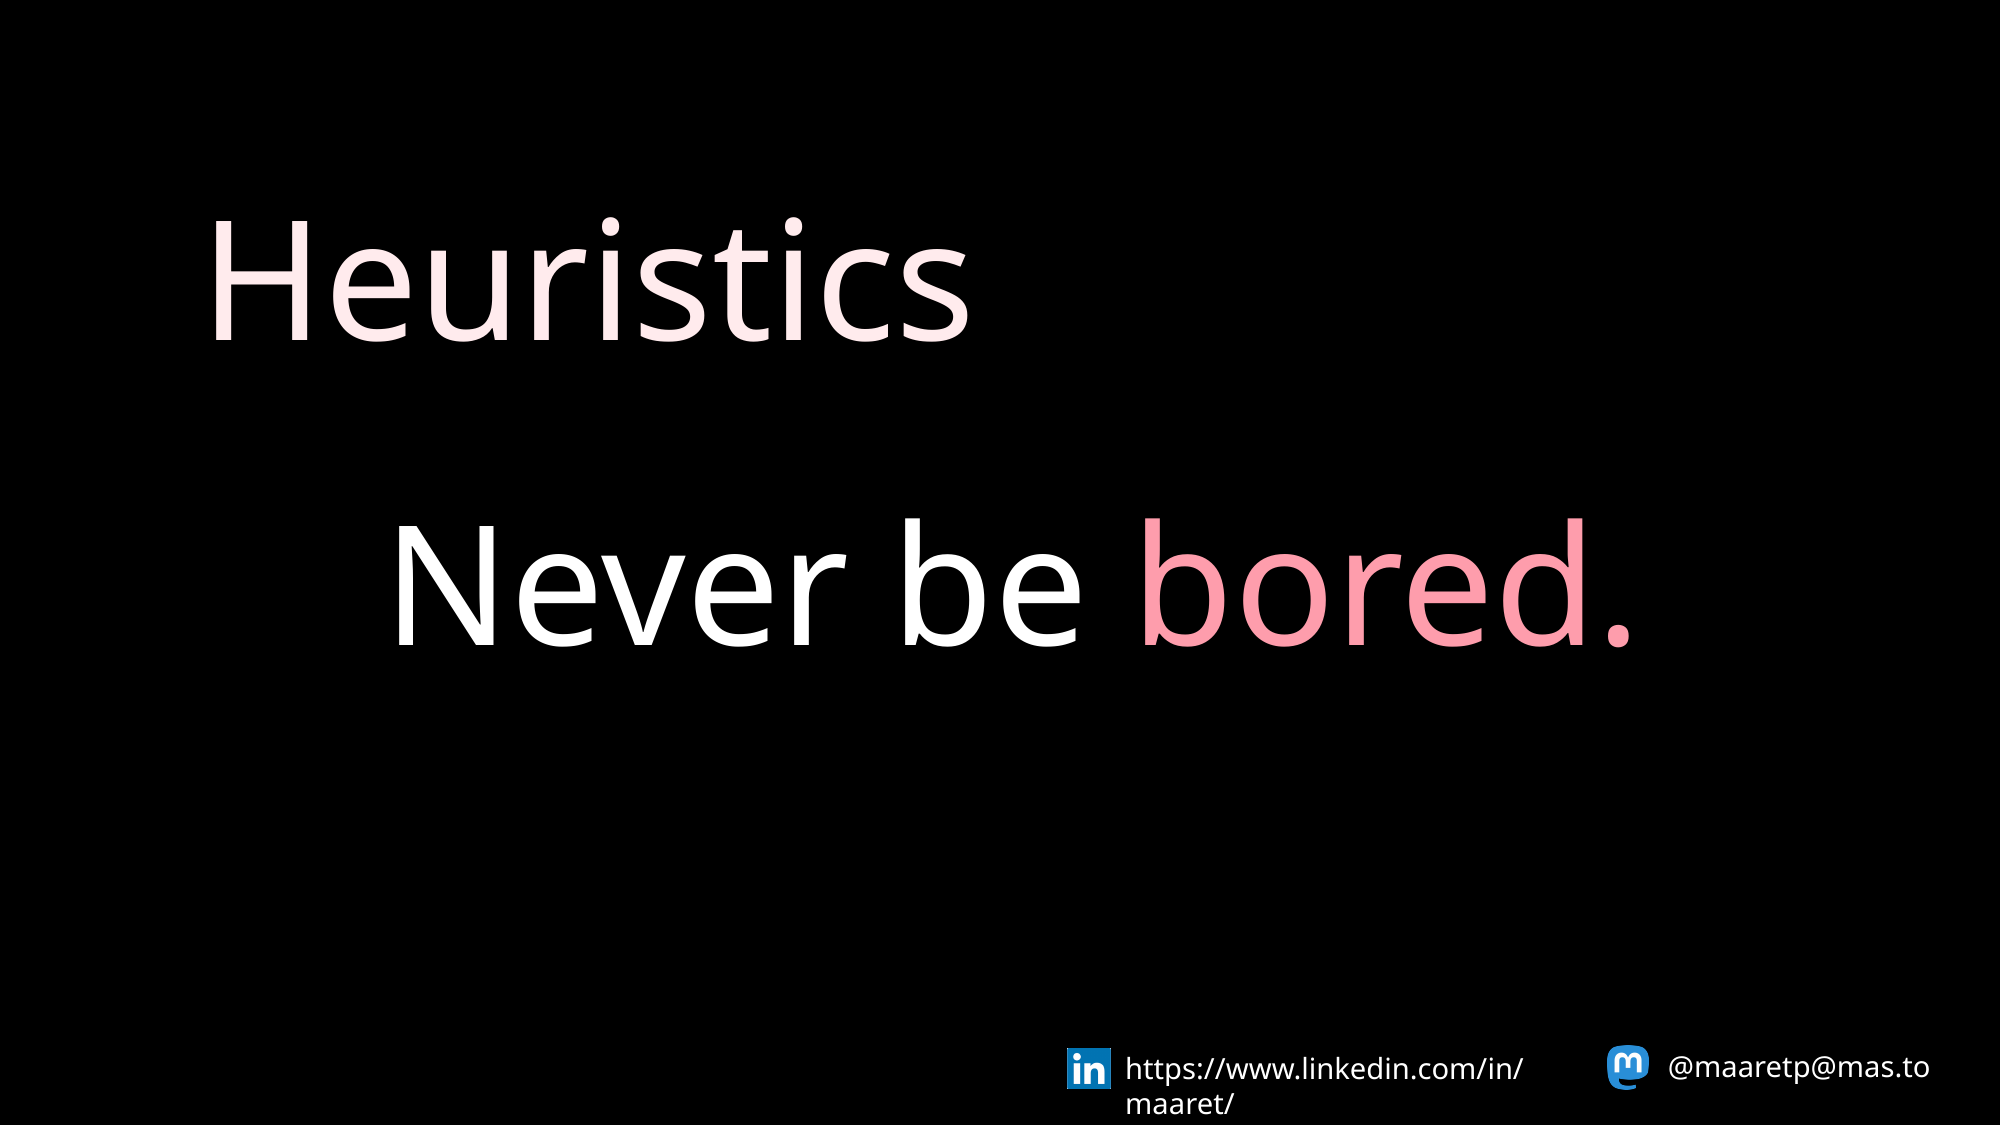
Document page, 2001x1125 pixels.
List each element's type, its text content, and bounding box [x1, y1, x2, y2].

text_box Heuristics [185, 166, 991, 382]
title Never be bored. [368, 317, 2000, 865]
picture [1607, 1045, 1649, 1090]
picture [1067, 1048, 1111, 1089]
